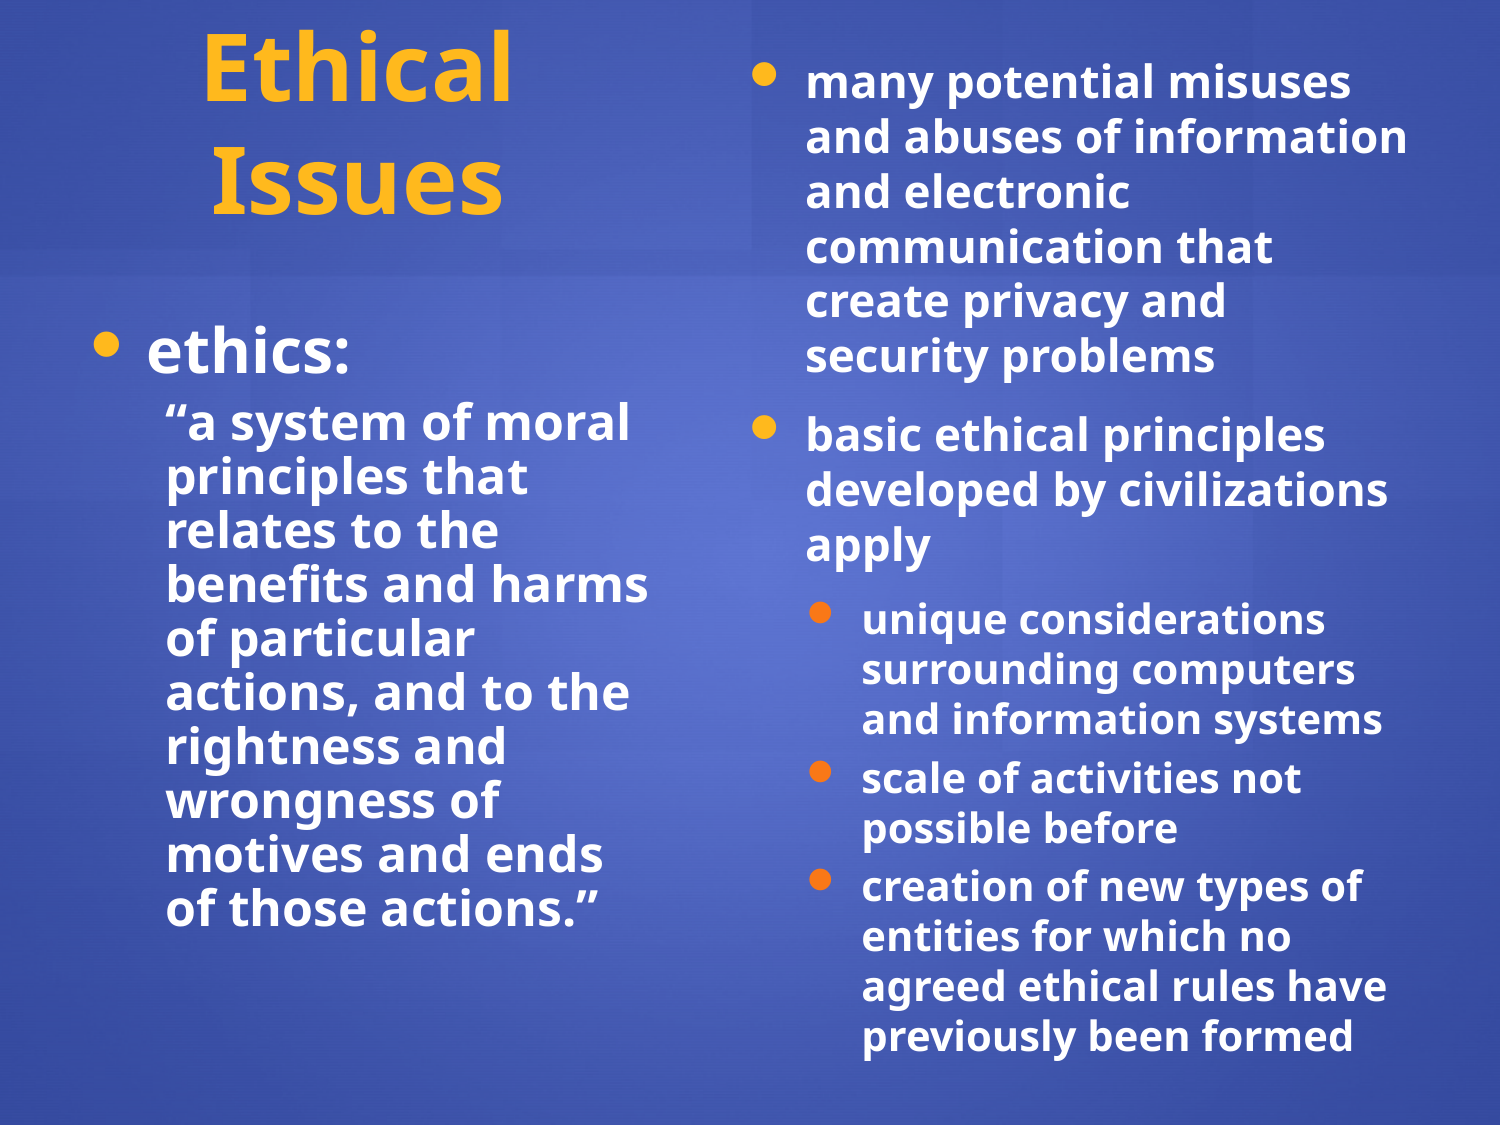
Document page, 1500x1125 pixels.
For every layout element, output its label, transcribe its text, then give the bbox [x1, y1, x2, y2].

title Ethical Issues [50, 50, 666, 241]
list ethics: “a system of moral principles that relates to the benefits and harms of particular actions, and to the rightness and wrongness of motives and ends of those actions.” [75, 312, 666, 1063]
list many potential misuses and abuses of information and electronic communication that create privacy and security problems basic ethical principles developed by civilizations apply unique considerations surrounding computers and information systems scale of activities not possible before creation of new types of entities for which no agreed ethical rules have previously been formed [733, 44, 1424, 1088]
